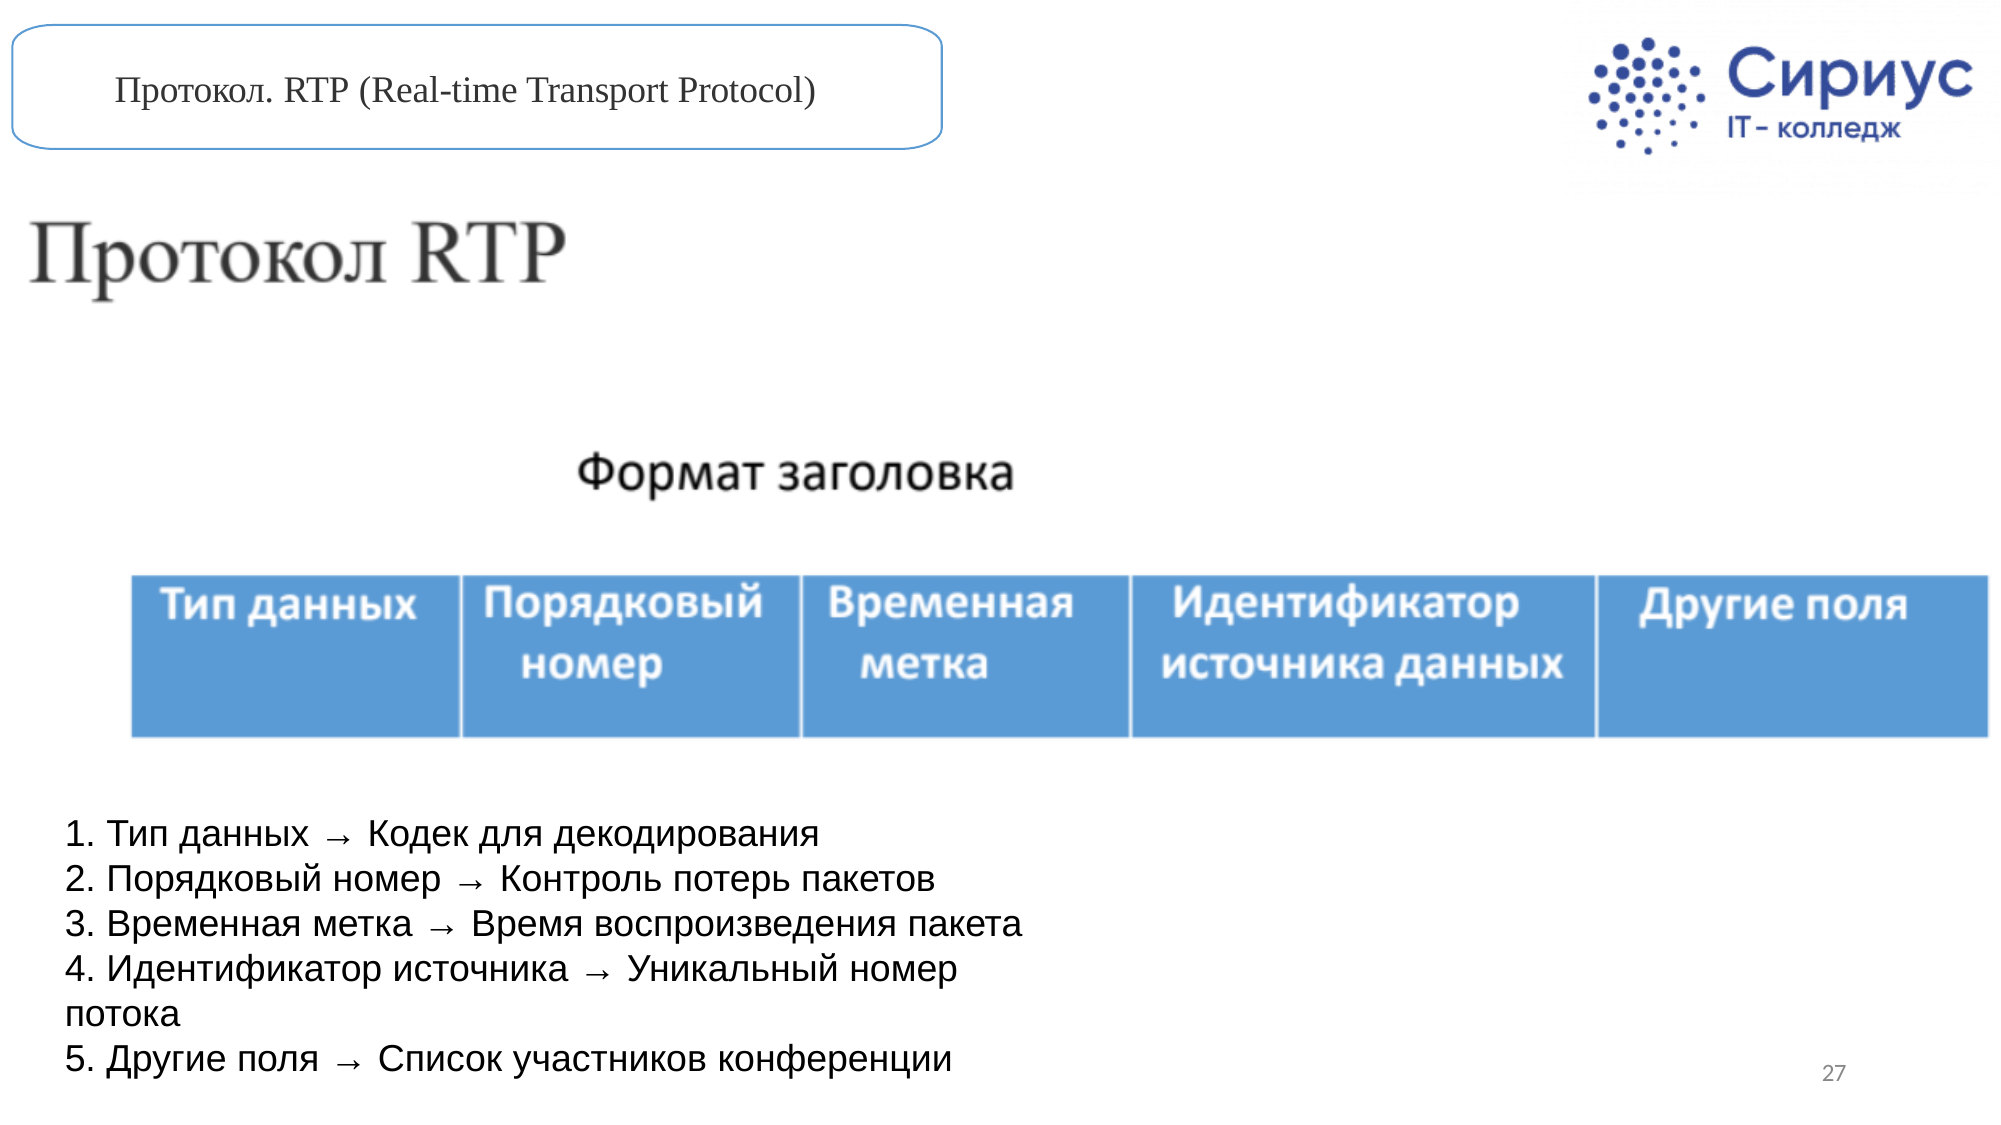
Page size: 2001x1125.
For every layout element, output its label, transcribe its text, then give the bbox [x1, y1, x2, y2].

text_box Протокол. RTP (Real-time Transport Protocol) [0, 63, 930, 111]
picture [0, 0, 2000, 797]
text_box 1. Тип данных → Кодек для декодирования 2. Порядковый номер → Контроль потерь пакетов 3. Временная метка → Время воспроизведения пакета 4. Идентификатор источника → Уникальный номер потока 5. Другие поля → Список участников конференции [50, 808, 1050, 1087]
slide_number 27 [1819, 1060, 1856, 1125]
text_box [12, 24, 942, 149]
